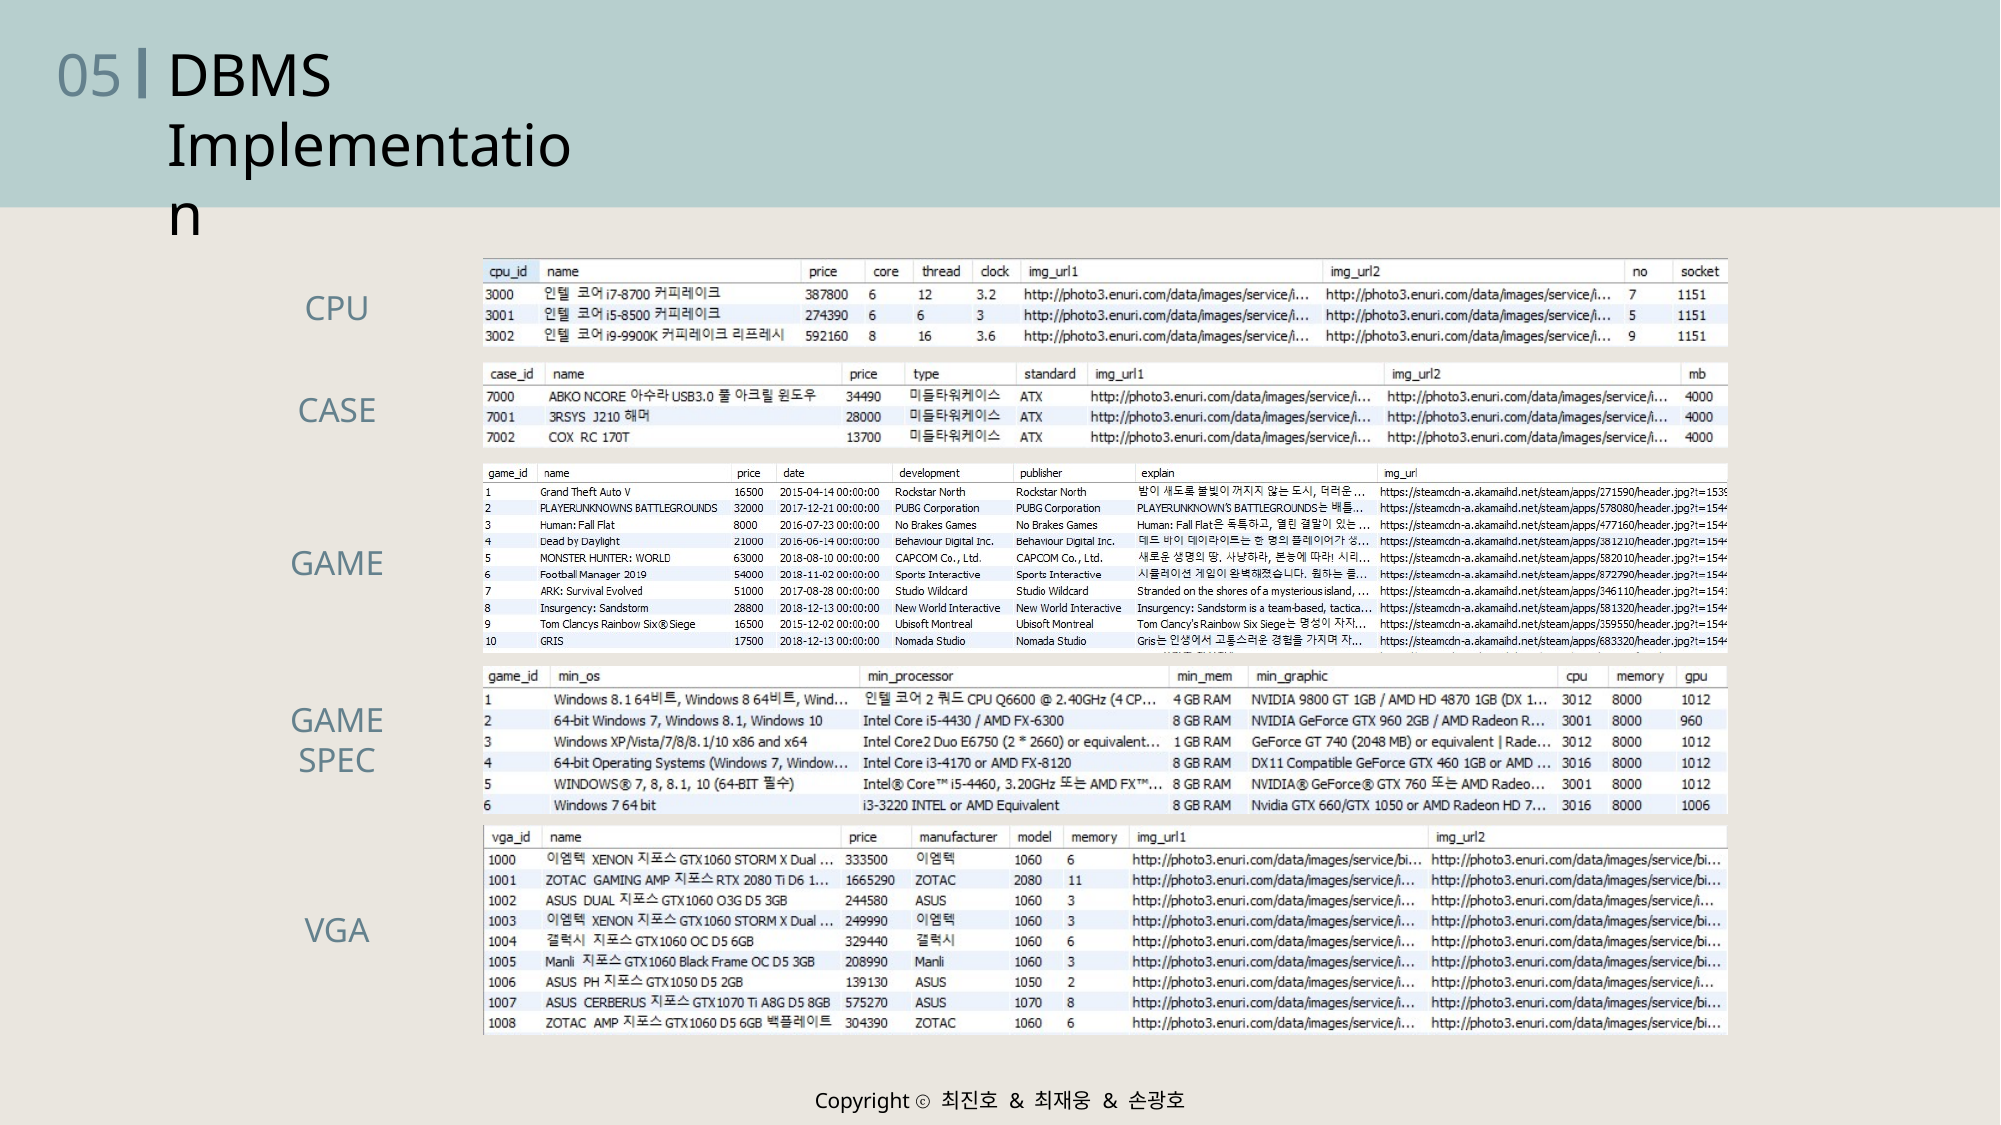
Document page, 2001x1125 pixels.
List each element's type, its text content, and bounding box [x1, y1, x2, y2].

text_box Copyright ⓒ 최진호 & 최재웅 & 손광호 [740, 1080, 1260, 1120]
picture [483, 362, 1728, 448]
text_box VGA [212, 902, 463, 957]
text_box 05 [41, 30, 152, 115]
text_box [0, 0, 2000, 208]
text_box [137, 47, 147, 99]
picture [483, 258, 1728, 347]
text_box GAME SPEC [212, 692, 463, 787]
picture [483, 825, 1728, 1035]
text_box GAME [212, 534, 463, 590]
text_box DBMS Implementation [152, 30, 595, 255]
picture [483, 666, 1728, 814]
picture [483, 463, 1728, 653]
text_box CPU [212, 279, 463, 335]
text_box CASE [212, 381, 463, 437]
